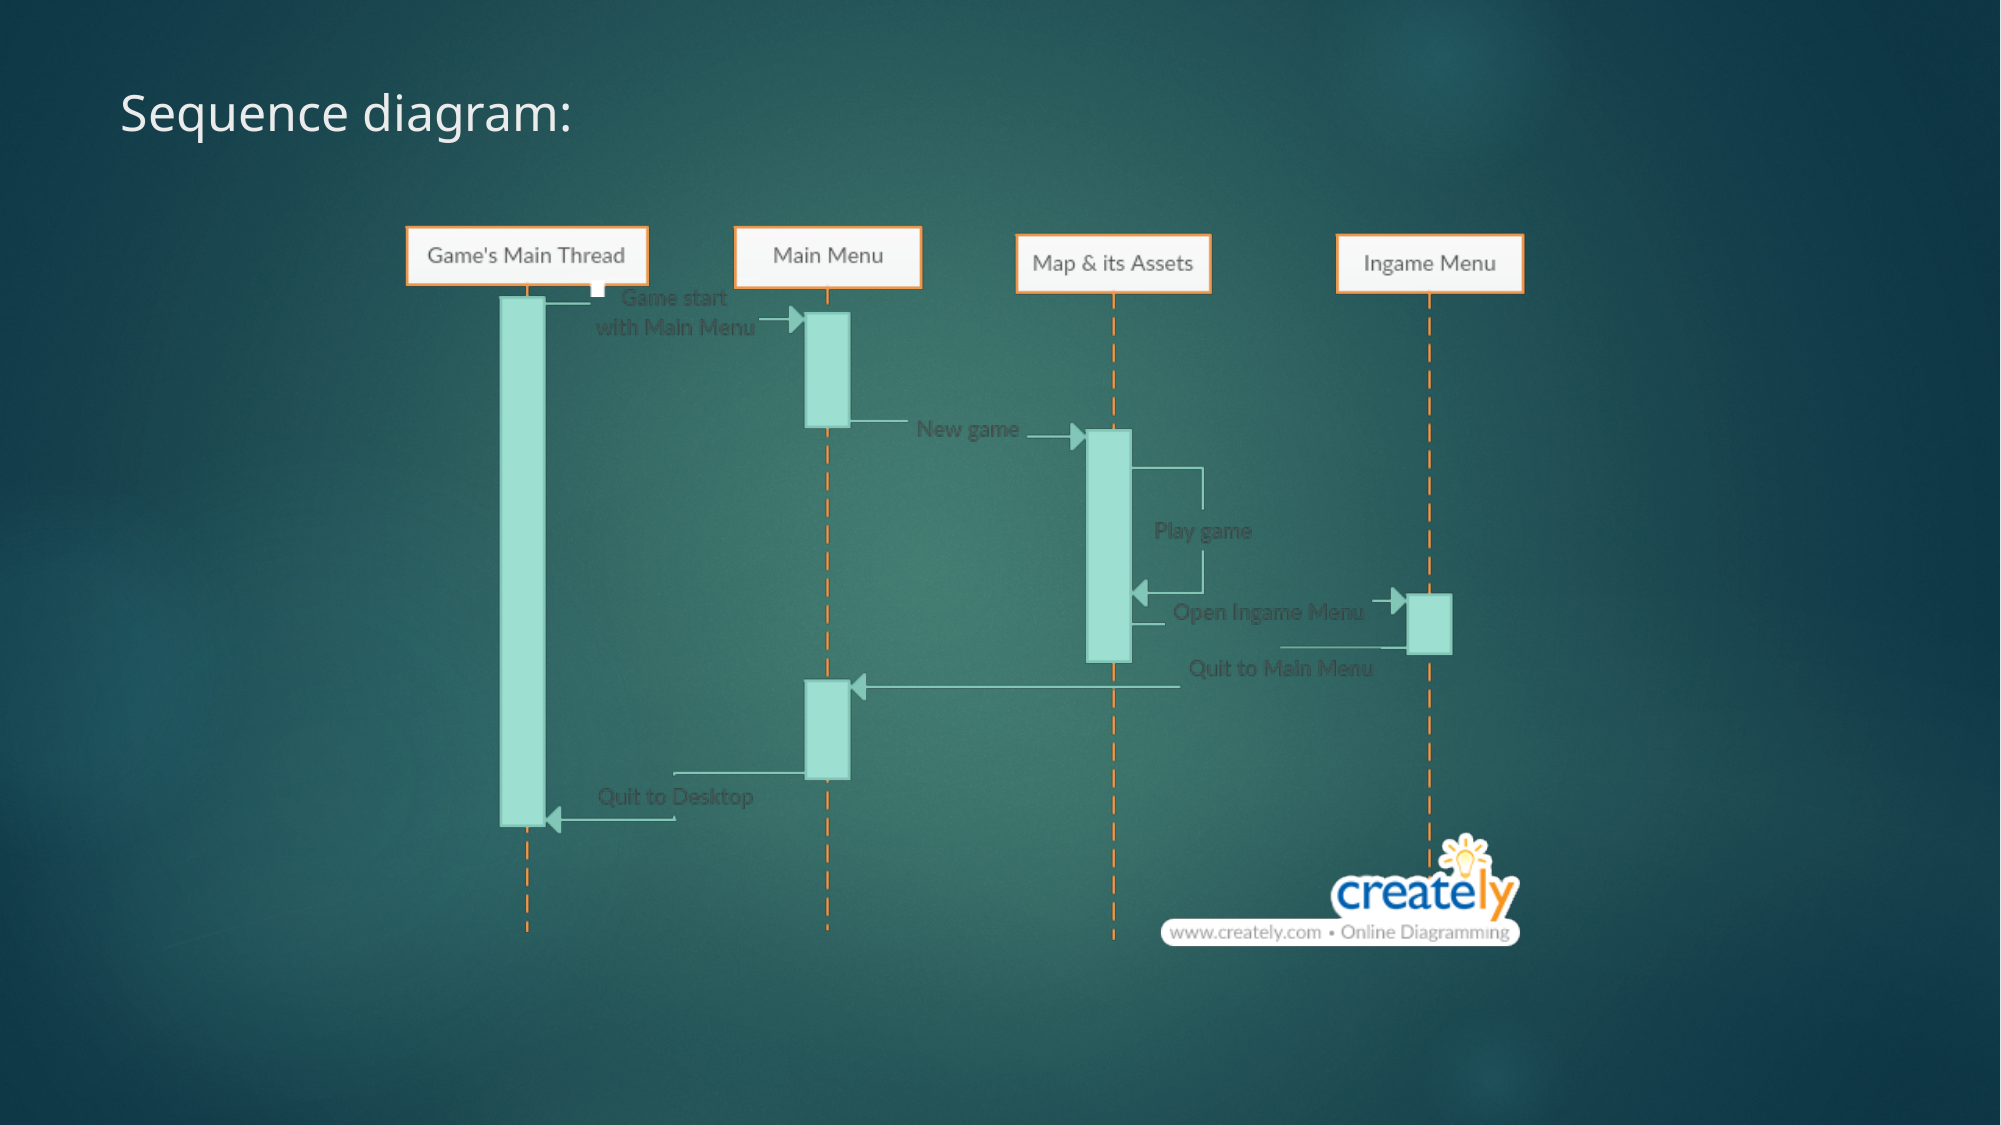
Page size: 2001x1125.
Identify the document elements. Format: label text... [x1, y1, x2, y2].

text_box Sequence diagram: [105, 74, 1649, 304]
picture [0, 0, 2001, 1125]
